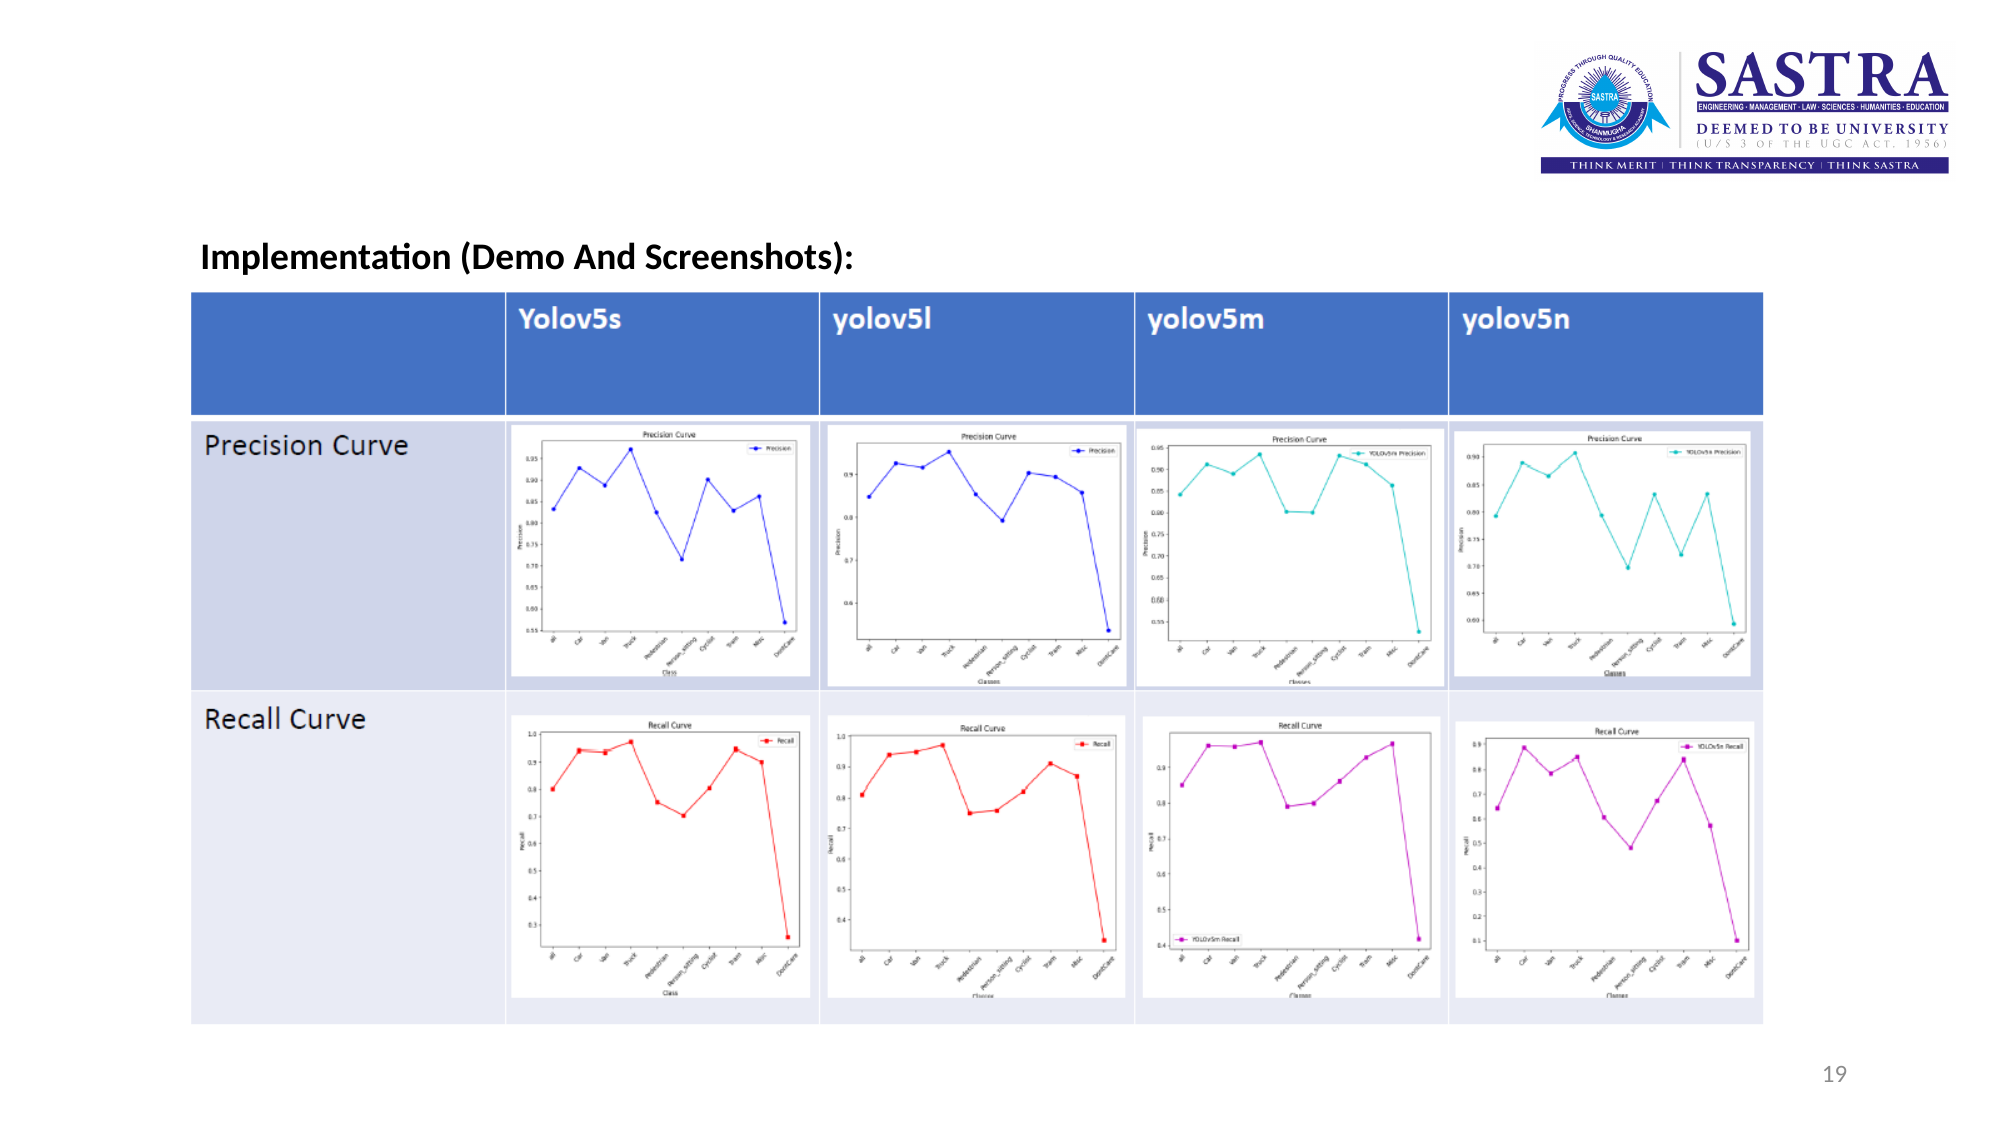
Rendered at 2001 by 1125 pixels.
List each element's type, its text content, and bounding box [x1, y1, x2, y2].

picture [1534, 41, 1956, 182]
slide_number 19 [1412, 1042, 1863, 1103]
text_box Implementation (Demo And Screenshots): [185, 224, 1615, 285]
picture [185, 285, 1792, 1043]
